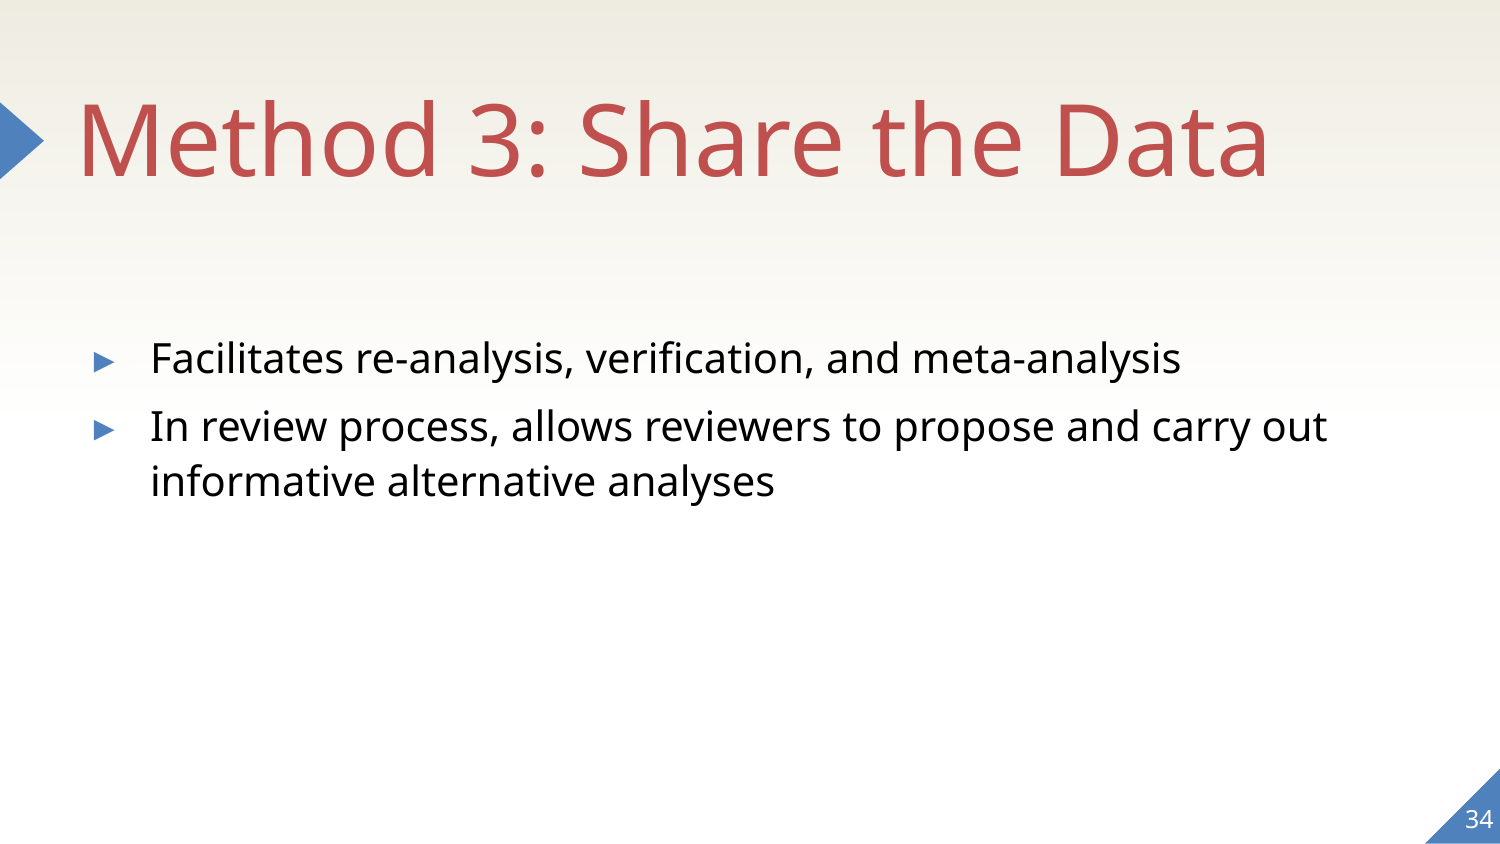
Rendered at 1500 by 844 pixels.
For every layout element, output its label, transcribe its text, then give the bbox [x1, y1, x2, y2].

slide_number 34 [1418, 760, 1494, 838]
title Method 3: Share the Data [75, 99, 1436, 277]
list Facilitates re-analysis, verification, and meta-analysis In review process, allows reviewers to propose and carry out informative alternative analyses [75, 327, 1347, 761]
